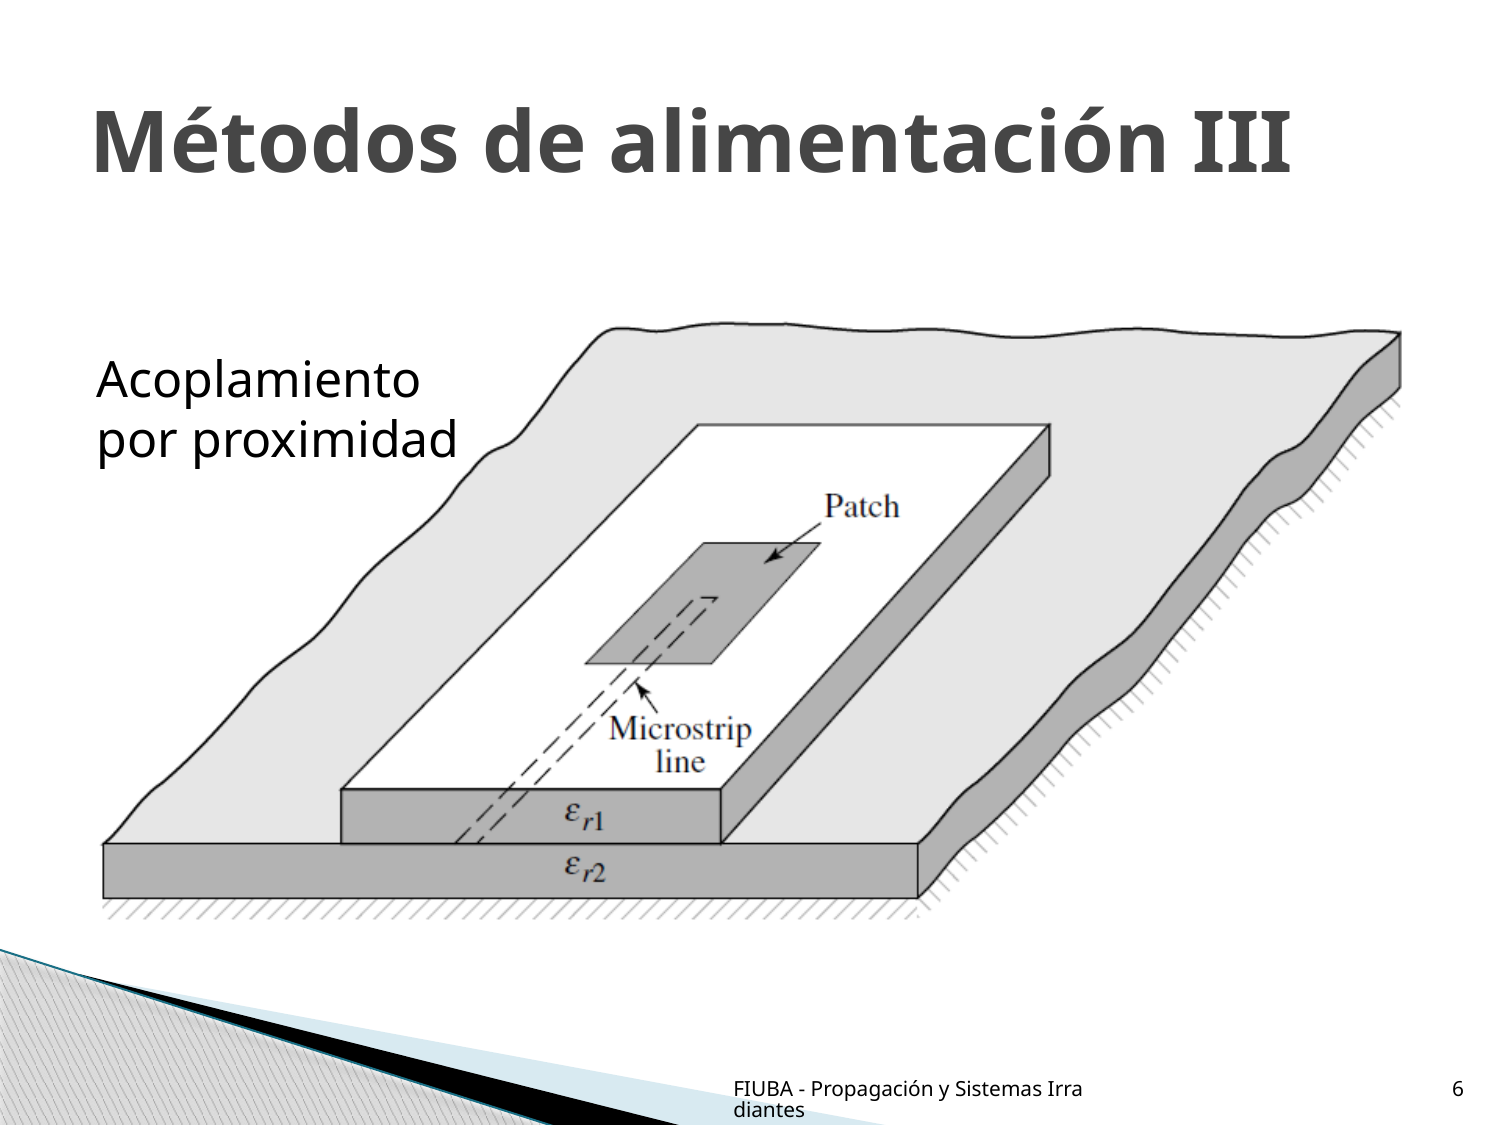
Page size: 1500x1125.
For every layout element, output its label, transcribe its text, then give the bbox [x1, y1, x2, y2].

slide_number 6 [1418, 1051, 1479, 1112]
title Métodos de alimentación III [75, 45, 1425, 233]
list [83, 302, 1416, 926]
footer FIUBA - Propagación y Sistemas Irradiantes [718, 1051, 1105, 1112]
